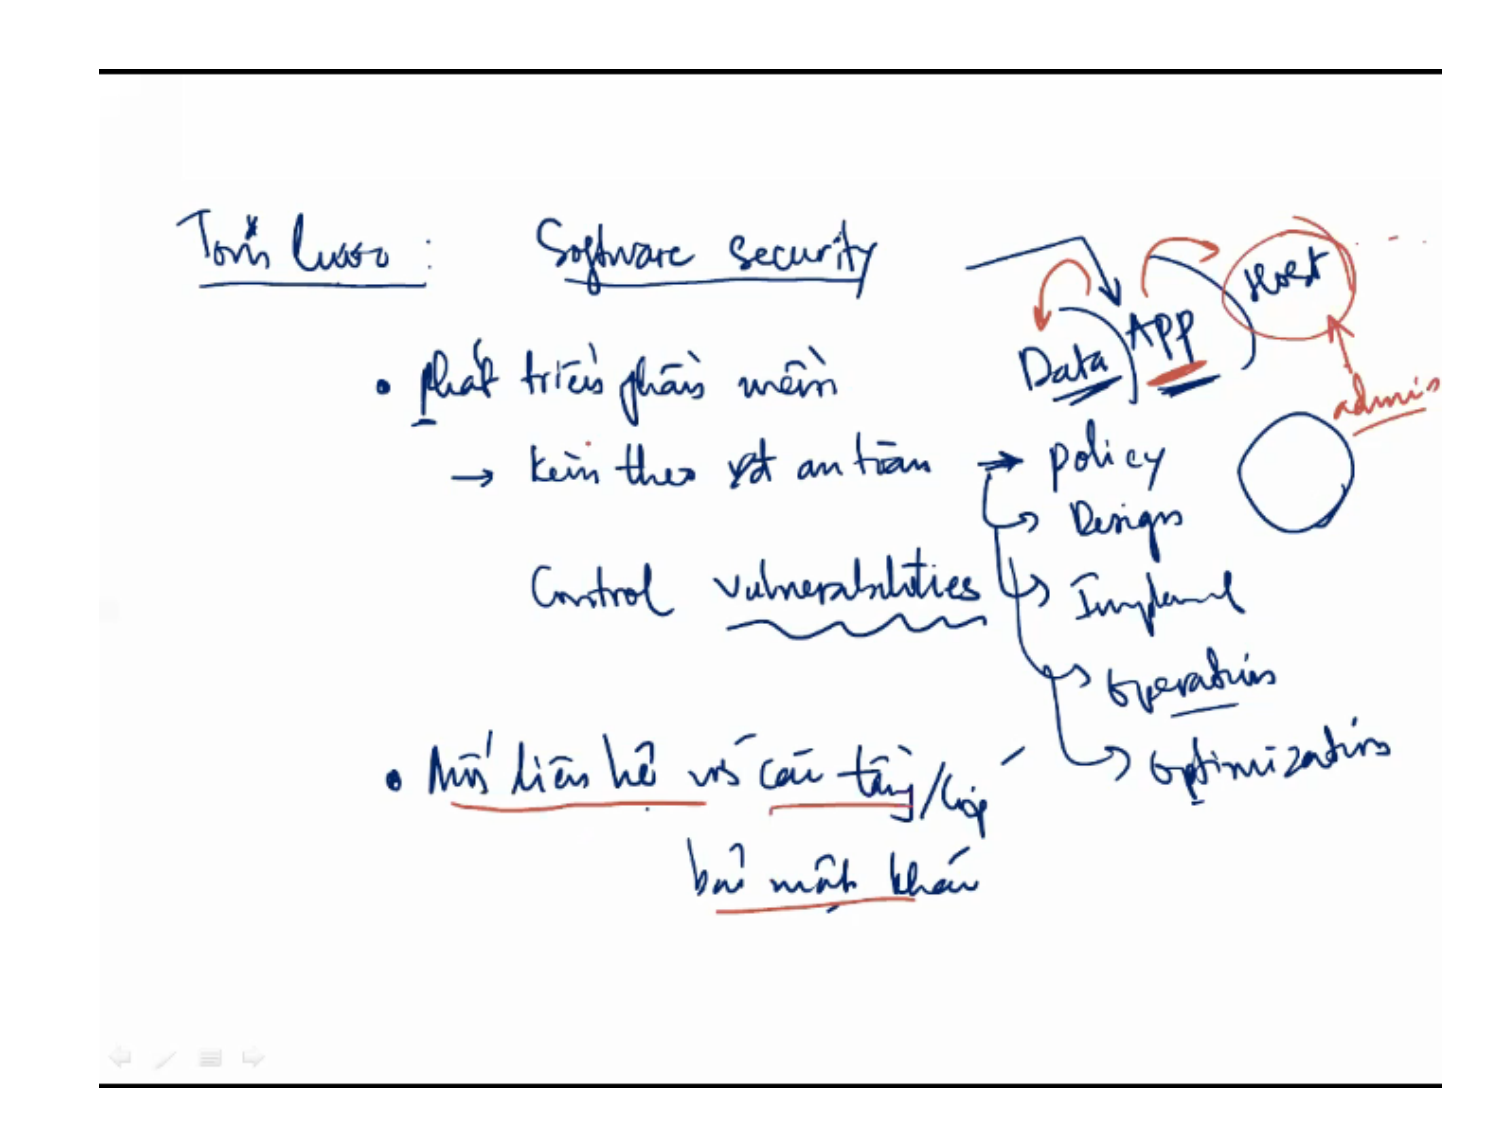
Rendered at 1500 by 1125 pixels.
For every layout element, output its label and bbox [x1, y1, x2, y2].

picture [99, 68, 1442, 1088]
